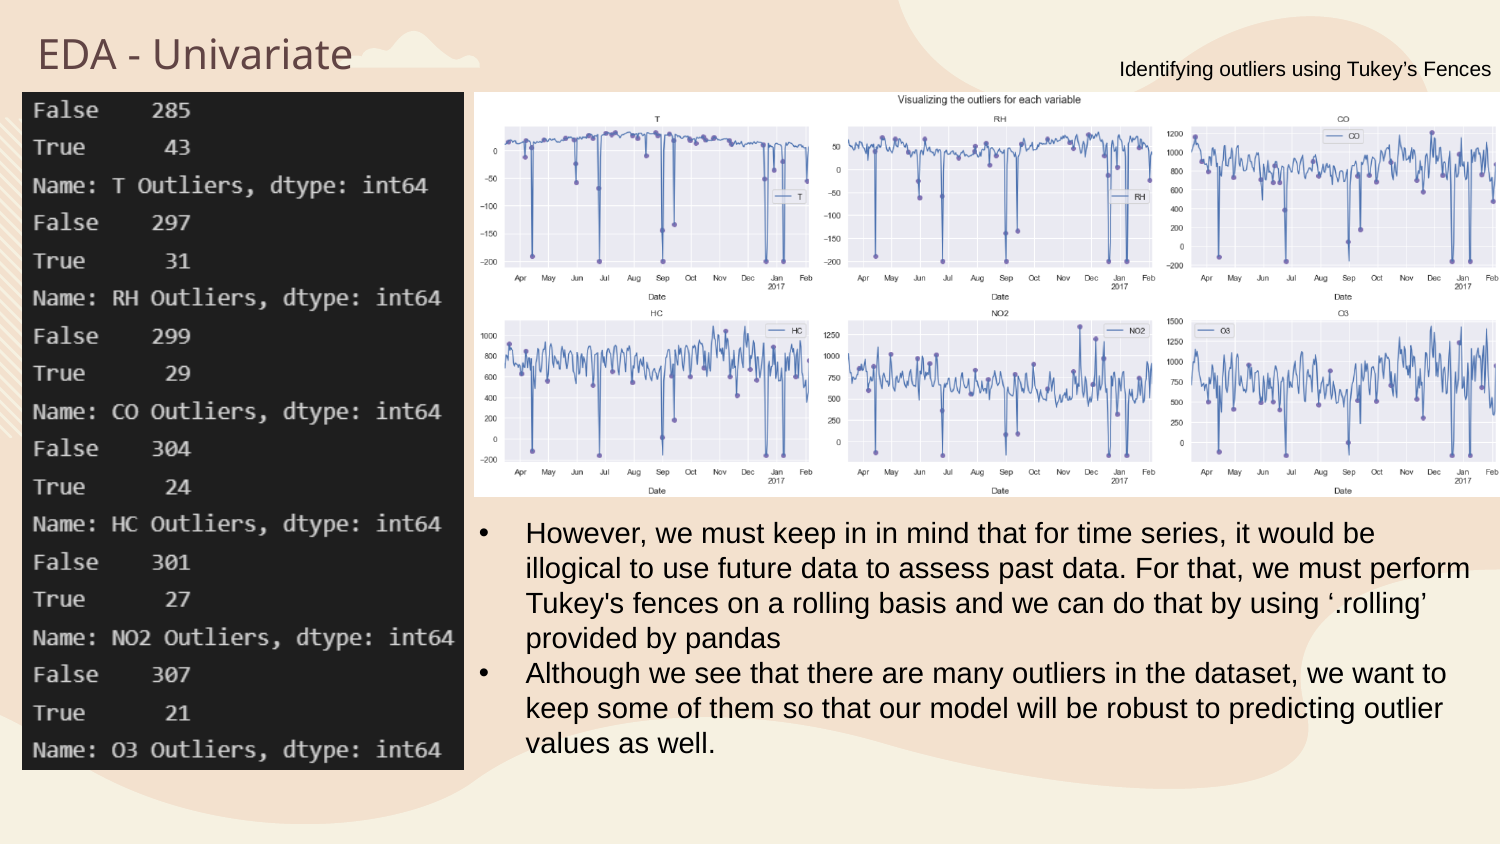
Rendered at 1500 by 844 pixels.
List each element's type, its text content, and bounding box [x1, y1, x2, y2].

text_box Identifying outliers using Tukey’s Fences [1104, 48, 1500, 88]
text_box However, we must keep in in mind that for time series, it would be illogical to use future data to assess past data. For that, we must perform Tukey's fences on a rolling basis and we can do that by using ‘.rolling’ provided by pandas Although we see that there are many outliers in the dataset, we want to keep some of them so that our model will be robust to predicting outlier values as well. [468, 507, 1490, 767]
picture [473, 92, 1500, 497]
picture [21, 92, 465, 771]
title EDA - Univariate [22, 13, 1351, 96]
